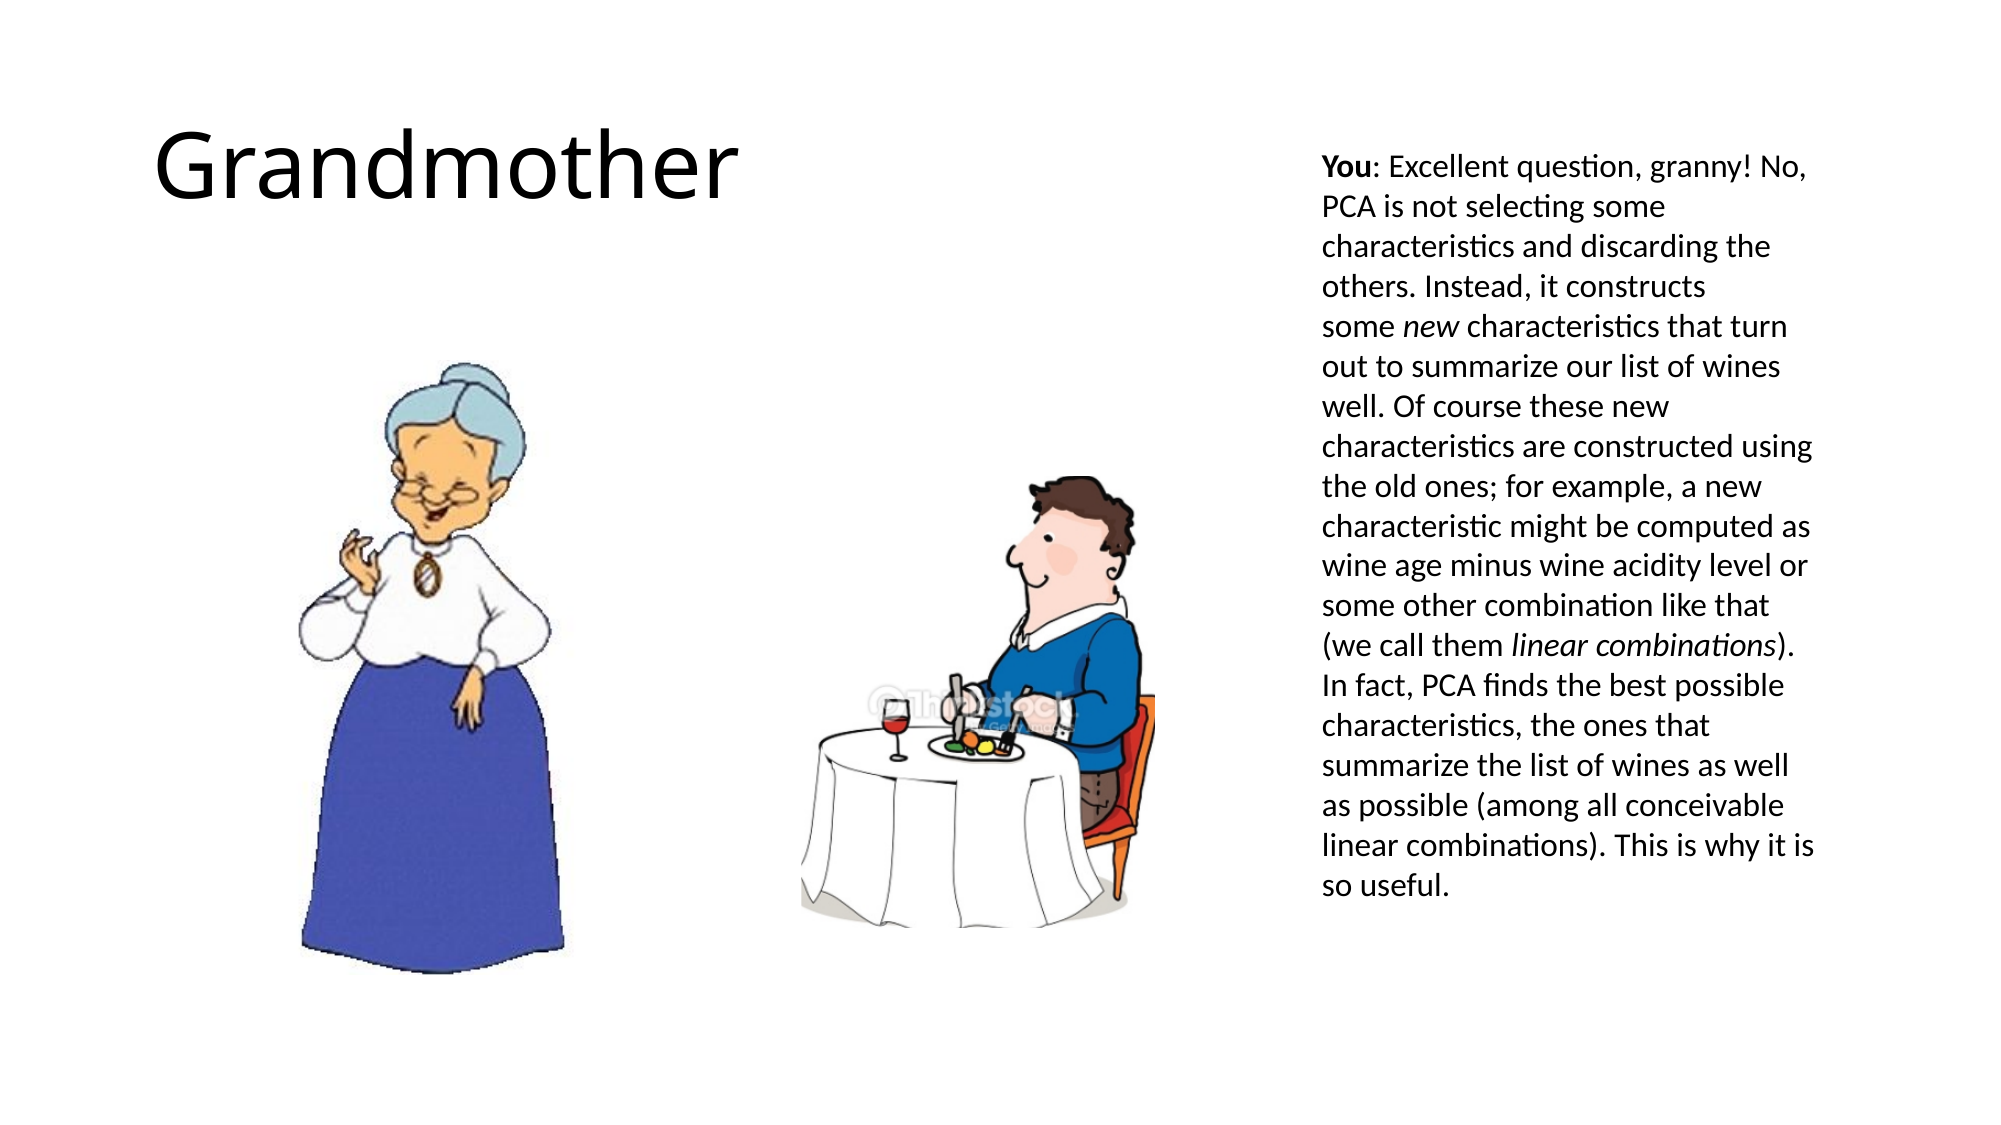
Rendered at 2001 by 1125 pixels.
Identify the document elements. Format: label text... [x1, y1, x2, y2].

text_box You: Excellent question, granny! No, PCA is not selecting some characteristics and discarding the others. Instead, it constructs some new characteristics that turn out to summarize our list of wines well. Of course these new characteristics are constructed using the old ones; for example, a new characteristic might be computed as wine age minus wine acidity level or some other combination like that (we call them linear combinations). In fact, PCA finds the best possible characteristics, the ones that summarize the list of wines as well as possible (among all conceivable linear combinations). This is why it is so useful. [1307, 137, 1837, 951]
picture [801, 476, 1155, 928]
title Grandmother [137, 59, 1863, 278]
picture [280, 359, 579, 975]
